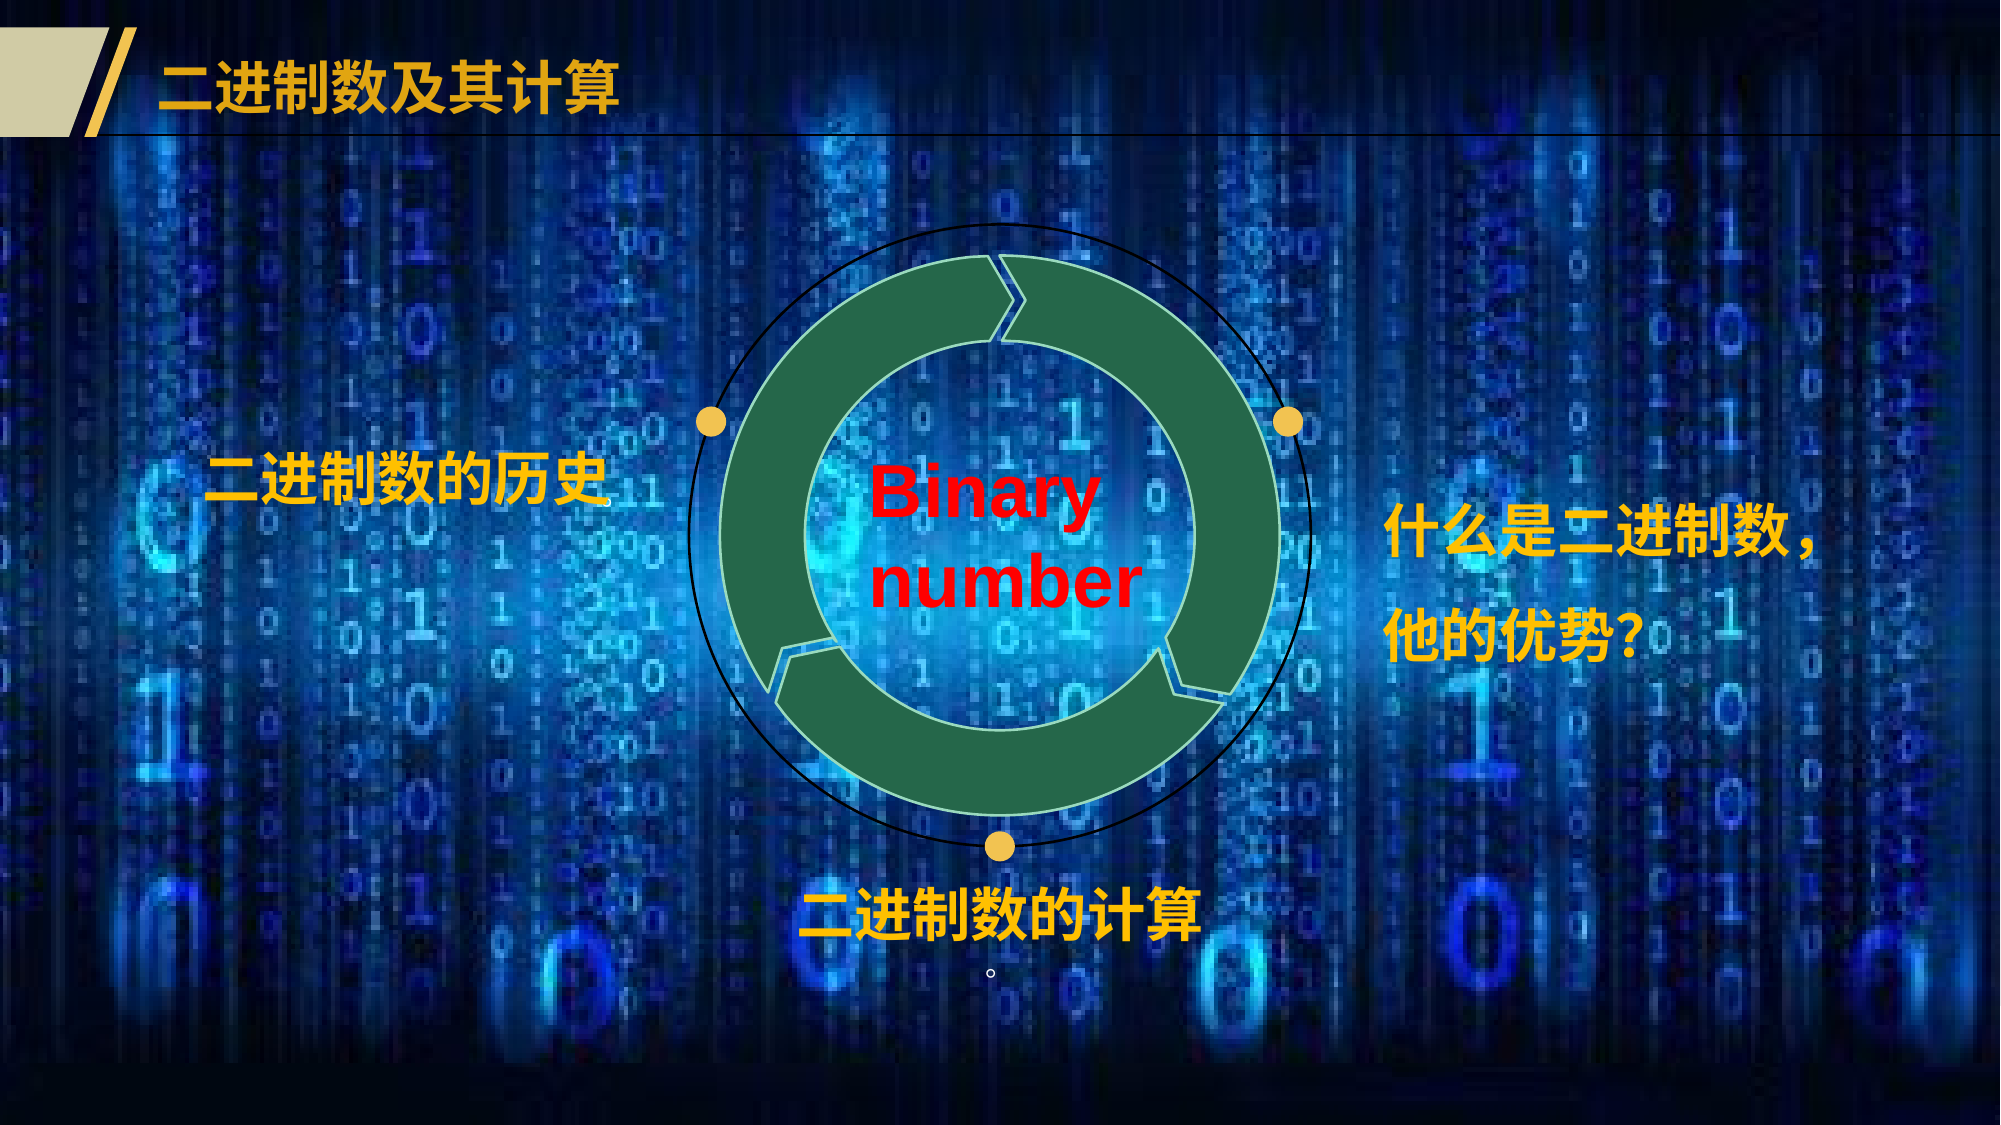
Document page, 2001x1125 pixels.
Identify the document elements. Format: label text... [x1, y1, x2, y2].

text_box Binary number [854, 434, 1160, 630]
text_box [1271, 405, 1305, 438]
text_box [774, 645, 1225, 817]
text_box [687, 223, 1313, 848]
text_box 什么是二进制数，他的优势？ [1368, 451, 1873, 677]
text_box [718, 254, 1015, 694]
text_box [694, 405, 728, 438]
text_box [983, 829, 1017, 863]
picture [0, 0, 2000, 1125]
text_box [998, 254, 1282, 696]
text_box 二进制数的历史 [117, 434, 696, 520]
text_box 。 [705, 922, 1295, 990]
list 二进制数及其计算 [141, 51, 1927, 131]
text_box 二进制数的计算 [781, 870, 1219, 922]
